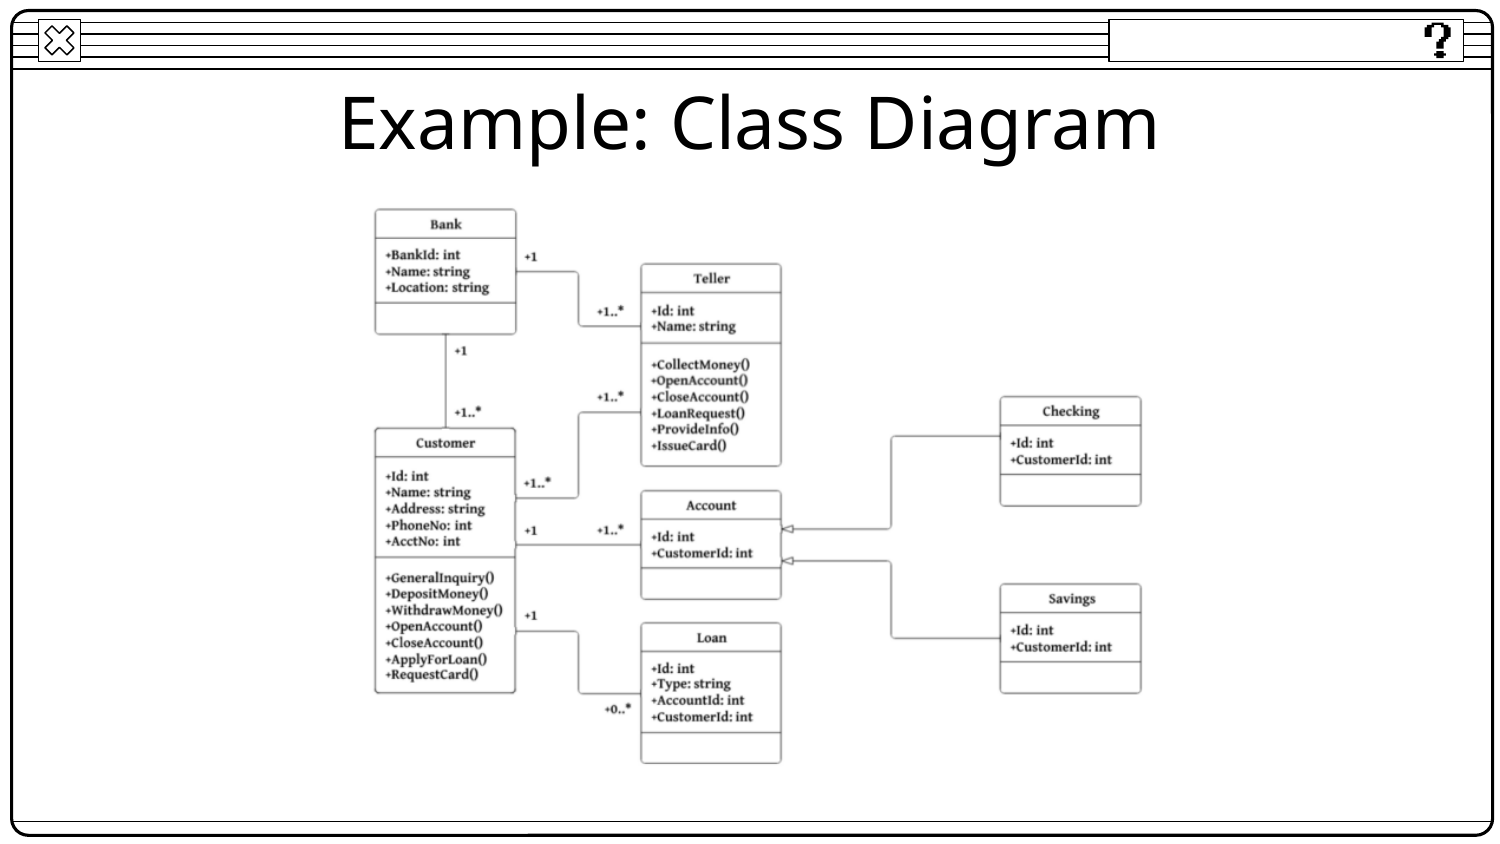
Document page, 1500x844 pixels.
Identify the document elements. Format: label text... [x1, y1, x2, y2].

title Example: Class Diagram [118, 72, 1382, 167]
picture [337, 193, 1163, 778]
